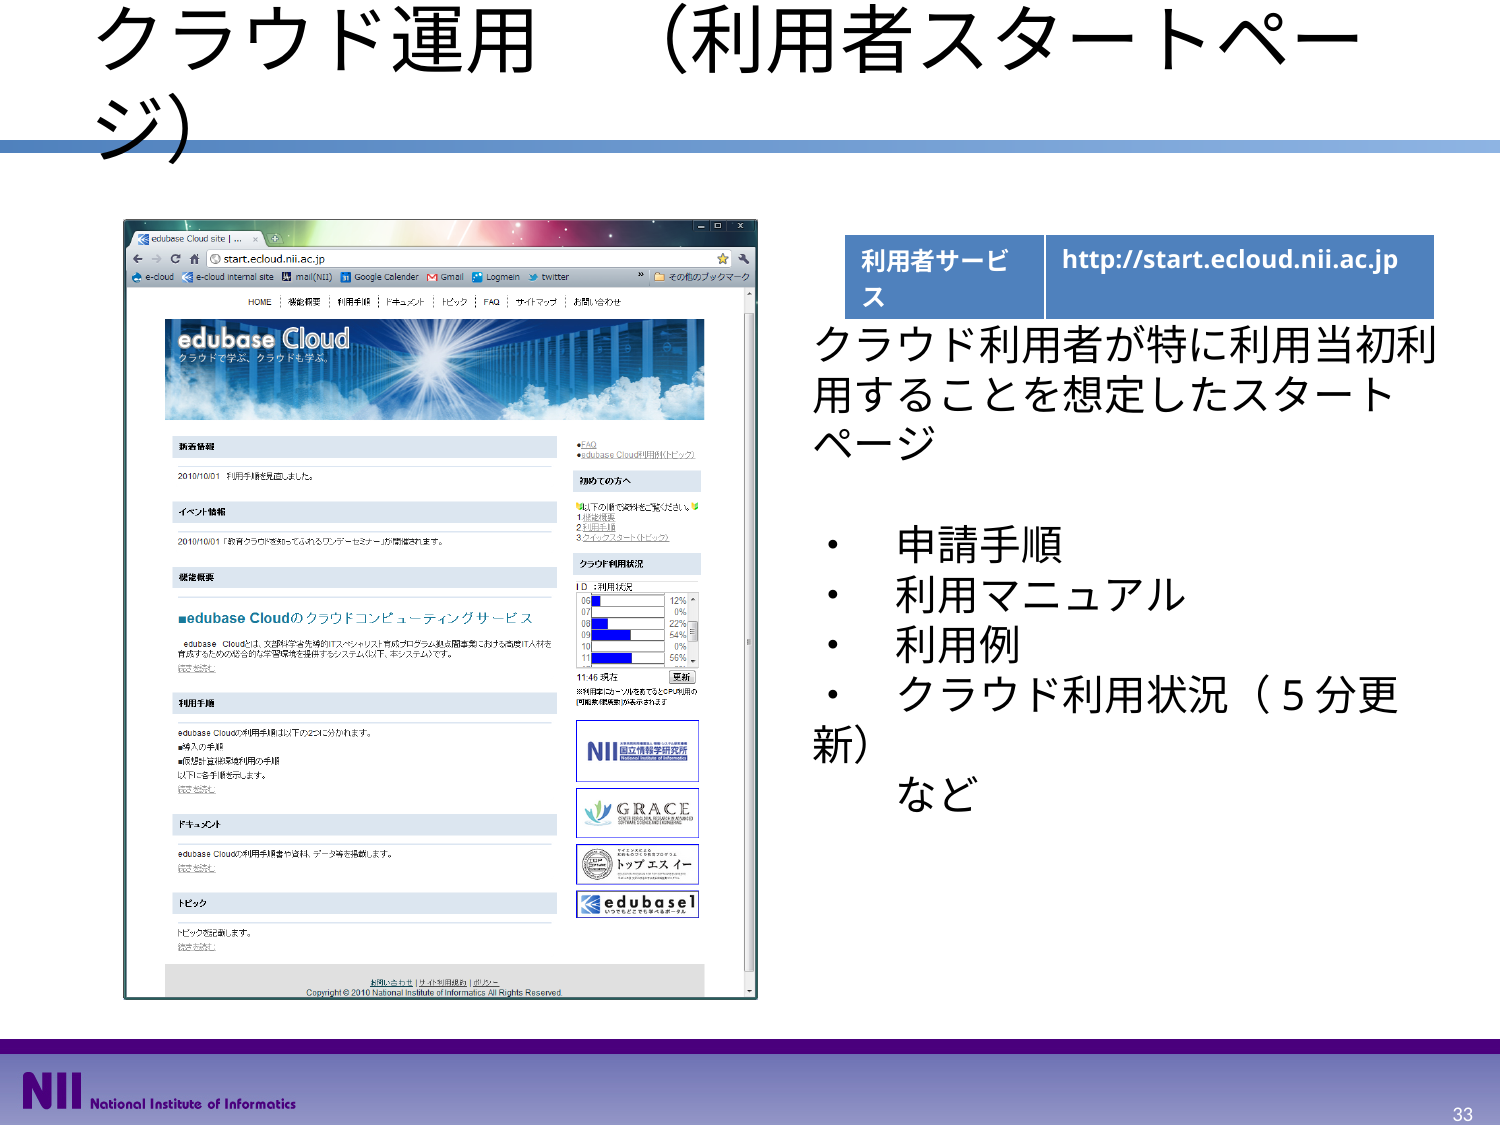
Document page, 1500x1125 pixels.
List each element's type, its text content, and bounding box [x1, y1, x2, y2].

picture [123, 219, 758, 1000]
picture [0, 1039, 1500, 1125]
title クラウド運用 （利用者スタートページ） [74, 34, 1426, 131]
table_header 利用者サービス [845, 235, 1044, 319]
slide_number 33 [1406, 1101, 1489, 1125]
table_header http://start.ecloud.nii.ac.jp [1046, 235, 1434, 319]
text_box クラウド利用者が特に利用当初利用することを想定したスタートページ ・ 申請手順 ・ 利用マニュアル ・ 利用例 ・ クラウド利用状況（5分更新） など [797, 338, 1471, 799]
